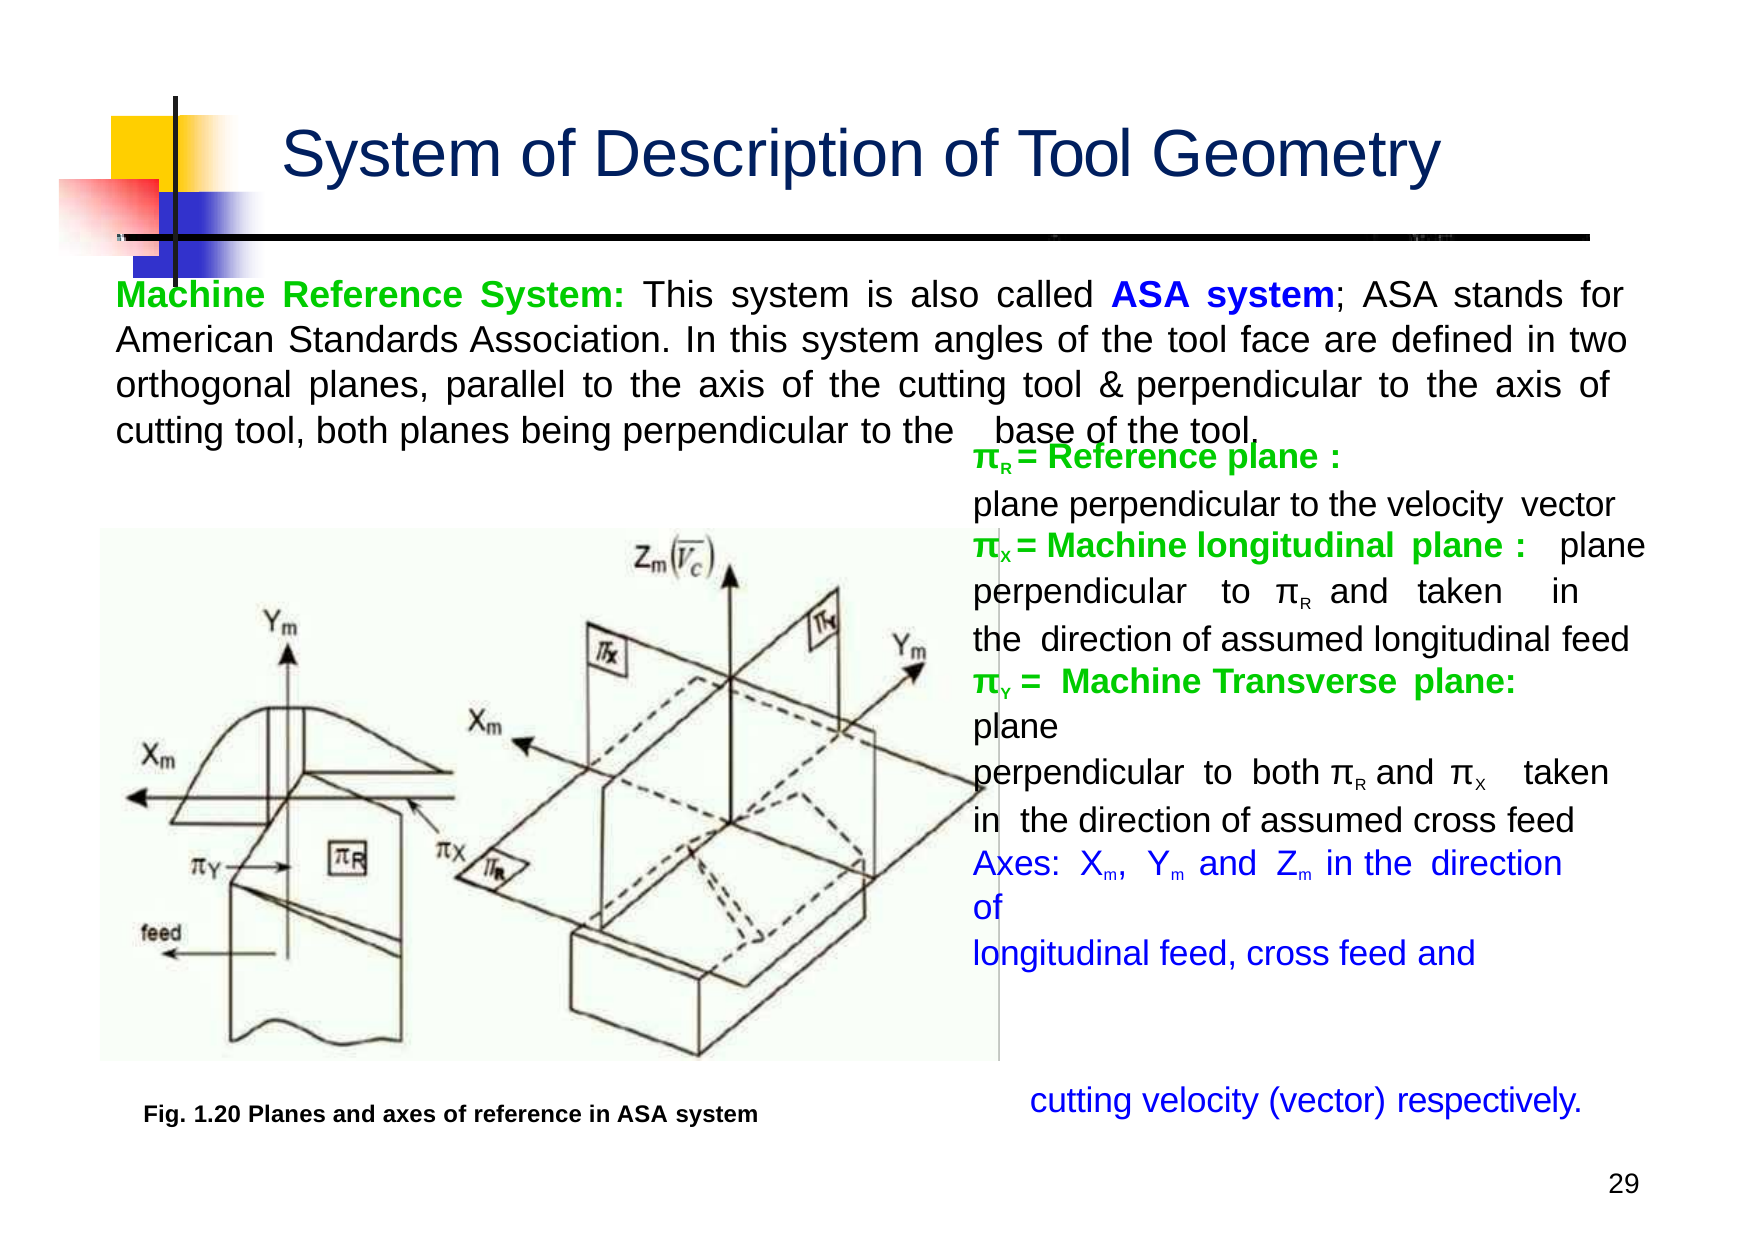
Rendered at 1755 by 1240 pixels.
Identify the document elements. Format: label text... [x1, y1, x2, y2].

text_box perpendicular to πR and taken in the direction of assumed longitudinal feed πY = Machine Transverse plane: plane perpendicular to both πR and πX taken in the direction of assumed cross feed Axes: Xm, Ym and Zm in the direction of longitudinal feed, cross feed and [960, 562, 1651, 973]
text_box πR = Reference plane : plane perpendicular to the velocity vector πX = Machine longitudinal plane : plane [966, 426, 1647, 562]
text_box Fig. 1.20 Planes and axes of reference in ASA system [141, 1095, 765, 1127]
text_box cutting tool, both planes being perpendicular to the base of the tool. [113, 403, 1263, 451]
text_box Machine Reference System: This system is also called ASA system; ASA stands for American Standards Association. In this system angles of the tool face are defined in two orthogonal planes, parallel to the axis of the cutting tool & perpendicular to the axis of [113, 267, 1642, 405]
text_box [99, 528, 1000, 1061]
text_box cutting velocity (vector) respectively. [1027, 1074, 1590, 1120]
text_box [58, 96, 1591, 287]
slide_number 28 [1601, 1164, 1647, 1240]
